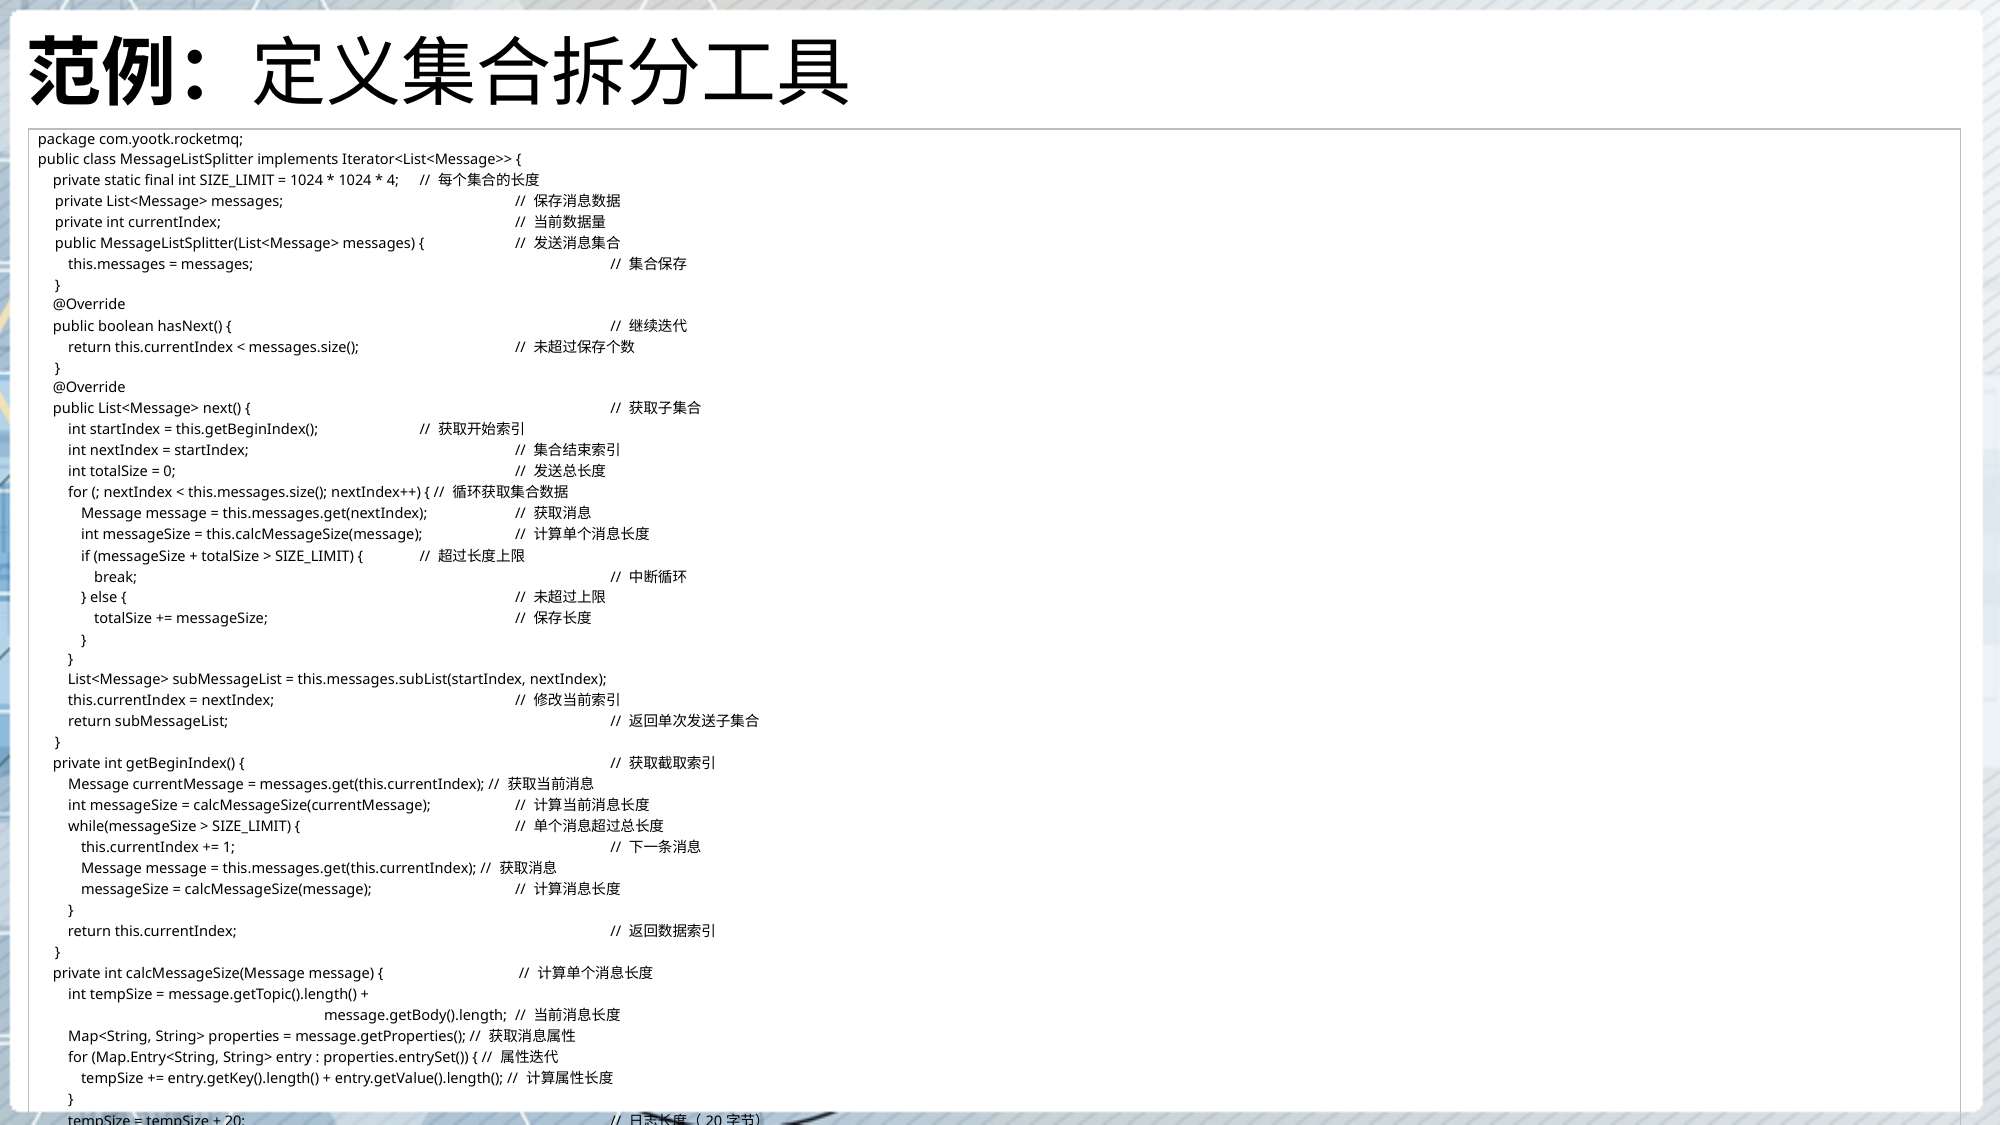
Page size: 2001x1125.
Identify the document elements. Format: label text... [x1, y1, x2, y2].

table_header package com.yootk.rocketmq; public class MessageListSplitter implements Iterator<List<Message>> { private static final int SIZE_LIMIT = 1024 * 1024 * 4; // 每个集合的长度 private List<Message> messages; // 保存消息数据 private int currentIndex; // 当前数据量 public MessageListSplitter(List<Message> messages) { // 发送消息集合 this.messages = messages; // 集合保存 } @Override public boolean hasNext() { // 继续迭代 return this.currentIndex < messages.size(); // 未超过保存个数 } @Override public List<Message> next() { // 获取子集合 int startIndex = this.getBeginIndex(); // 获取开始索引 int nextIndex = startIndex; // 集合结束索引 int totalSize = 0; // 发送总长度 for (; nextIndex < this.messages.size(); nextIndex++) { // 循环获取集合数据 Message message = this.messages.get(nextIndex); // 获取消息 int messageSize = this.calcMessageSize(message); // 计算单个消息长度 if (messageSize + totalSize > SIZE_LIMIT) { // 超过长度上限 break; // 中断循环 } else { // 未超过上限 totalSize += messageSize; // 保存长度 } } List<Message> subMessageList = this.messages.subList(startIndex, nextIndex); this.currentIndex = nextIndex; // 修改当前索引 return subMessageList; // 返回单次发送子集合 } private int getBeginIndex() { // 获取截取索引 Message currentMessage = messages.get(this.currentIndex); // 获取当前消息 int messageSize = calcMessageSize(currentMessage); // 计算当前消息长度 while(messageSize > SIZE_LIMIT) { // 单个消息超过总长度 this.currentIndex += 1; // 下一条消息 Message message = this.messages.get(this.currentIndex); // 获取消息 messageSize = calcMessageSize(message); // 计算消息长度 } return this.currentIndex; // 返回数据索引 } private int calcMessageSize(Message message) { // 计算单个消息长度 int tempSize = message.getTopic().length() + message.getBody().length; // 当前消息长度 Map<String, String> properties = message.getProperties(); // 获取消息属性 for (Map.Entry<String, String> entry : properties.entrySet()) { // 属性迭代 tempSize += entry.getKey().length() + entry.getValue().length(); // 计算属性长度 } tempSize = tempSize + 20; // 日志长度（20字节） return tempSize; // 返回单个消息长度 } } [29, 130, 1960, 1125]
title 范例：定义集合拆分工具 [11, 11, 1983, 140]
picture [0, 0, 2000, 1125]
